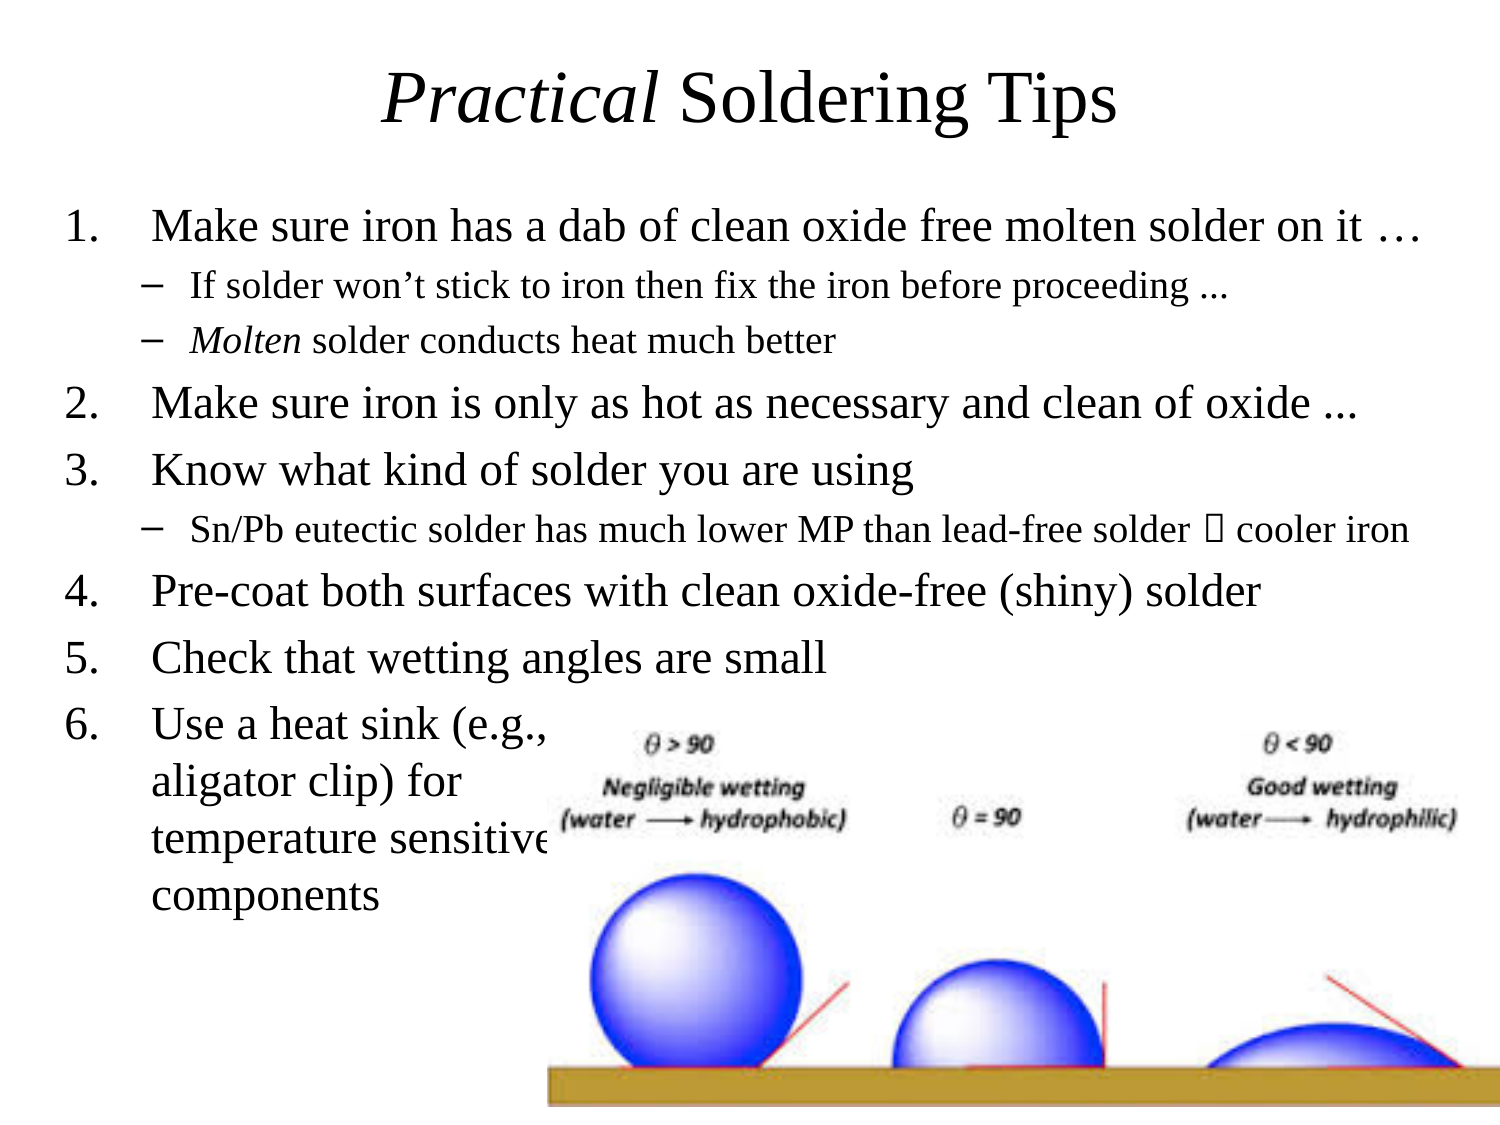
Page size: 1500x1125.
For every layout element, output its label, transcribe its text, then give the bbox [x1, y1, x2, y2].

picture [547, 730, 1500, 1108]
title Practical Soldering Tips [75, 0, 1425, 186]
list Make sure iron has a dab of clean oxide free molten solder on it … If solder won’t stick to iron then fix the iron before proceeding ... Molten solder conducts heat much better Make sure iron is only as hot as necessary and clean of oxide ... Know what kind of solder you are using Sn/Pb eutectic solder has much lower MP than lead-free solder  cooler iron Pre-coat both surfaces with clean oxide-free (shiny) solder Check that wetting angles are small Use a heat sink (e.g., aligator clip) for temperature sensitive components [49, 186, 1458, 997]
